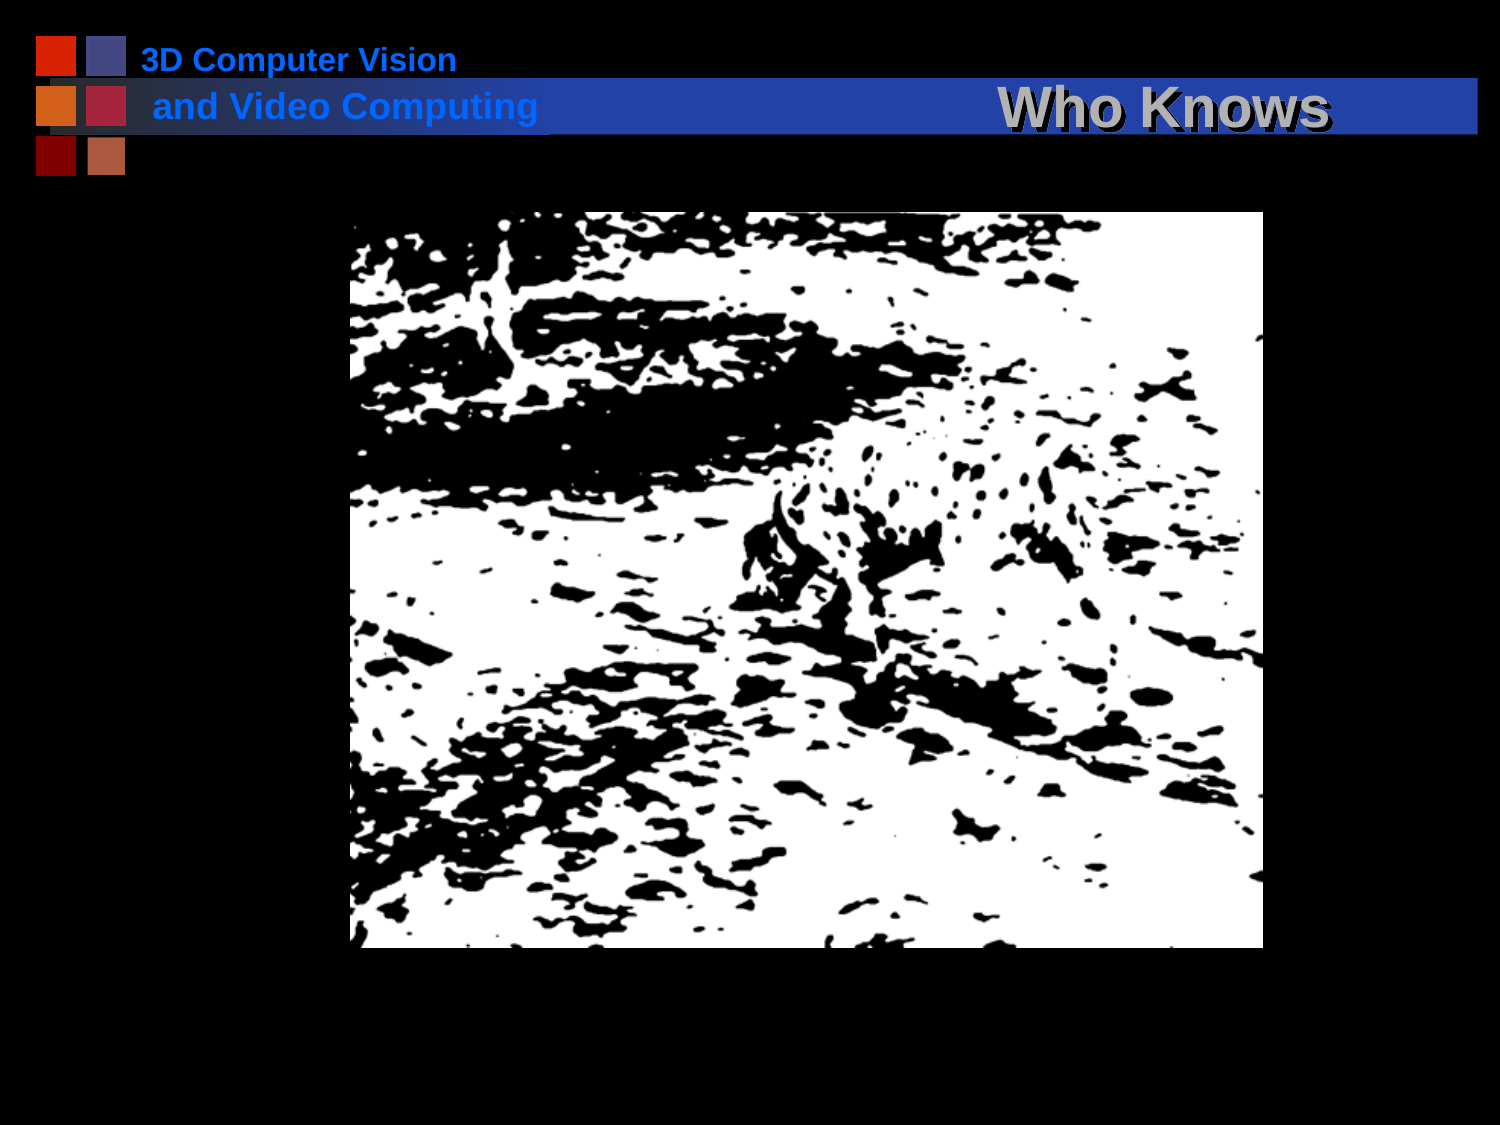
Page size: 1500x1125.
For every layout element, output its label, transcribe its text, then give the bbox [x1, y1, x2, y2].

picture [349, 212, 1263, 948]
title Who Knows [836, 46, 1492, 148]
